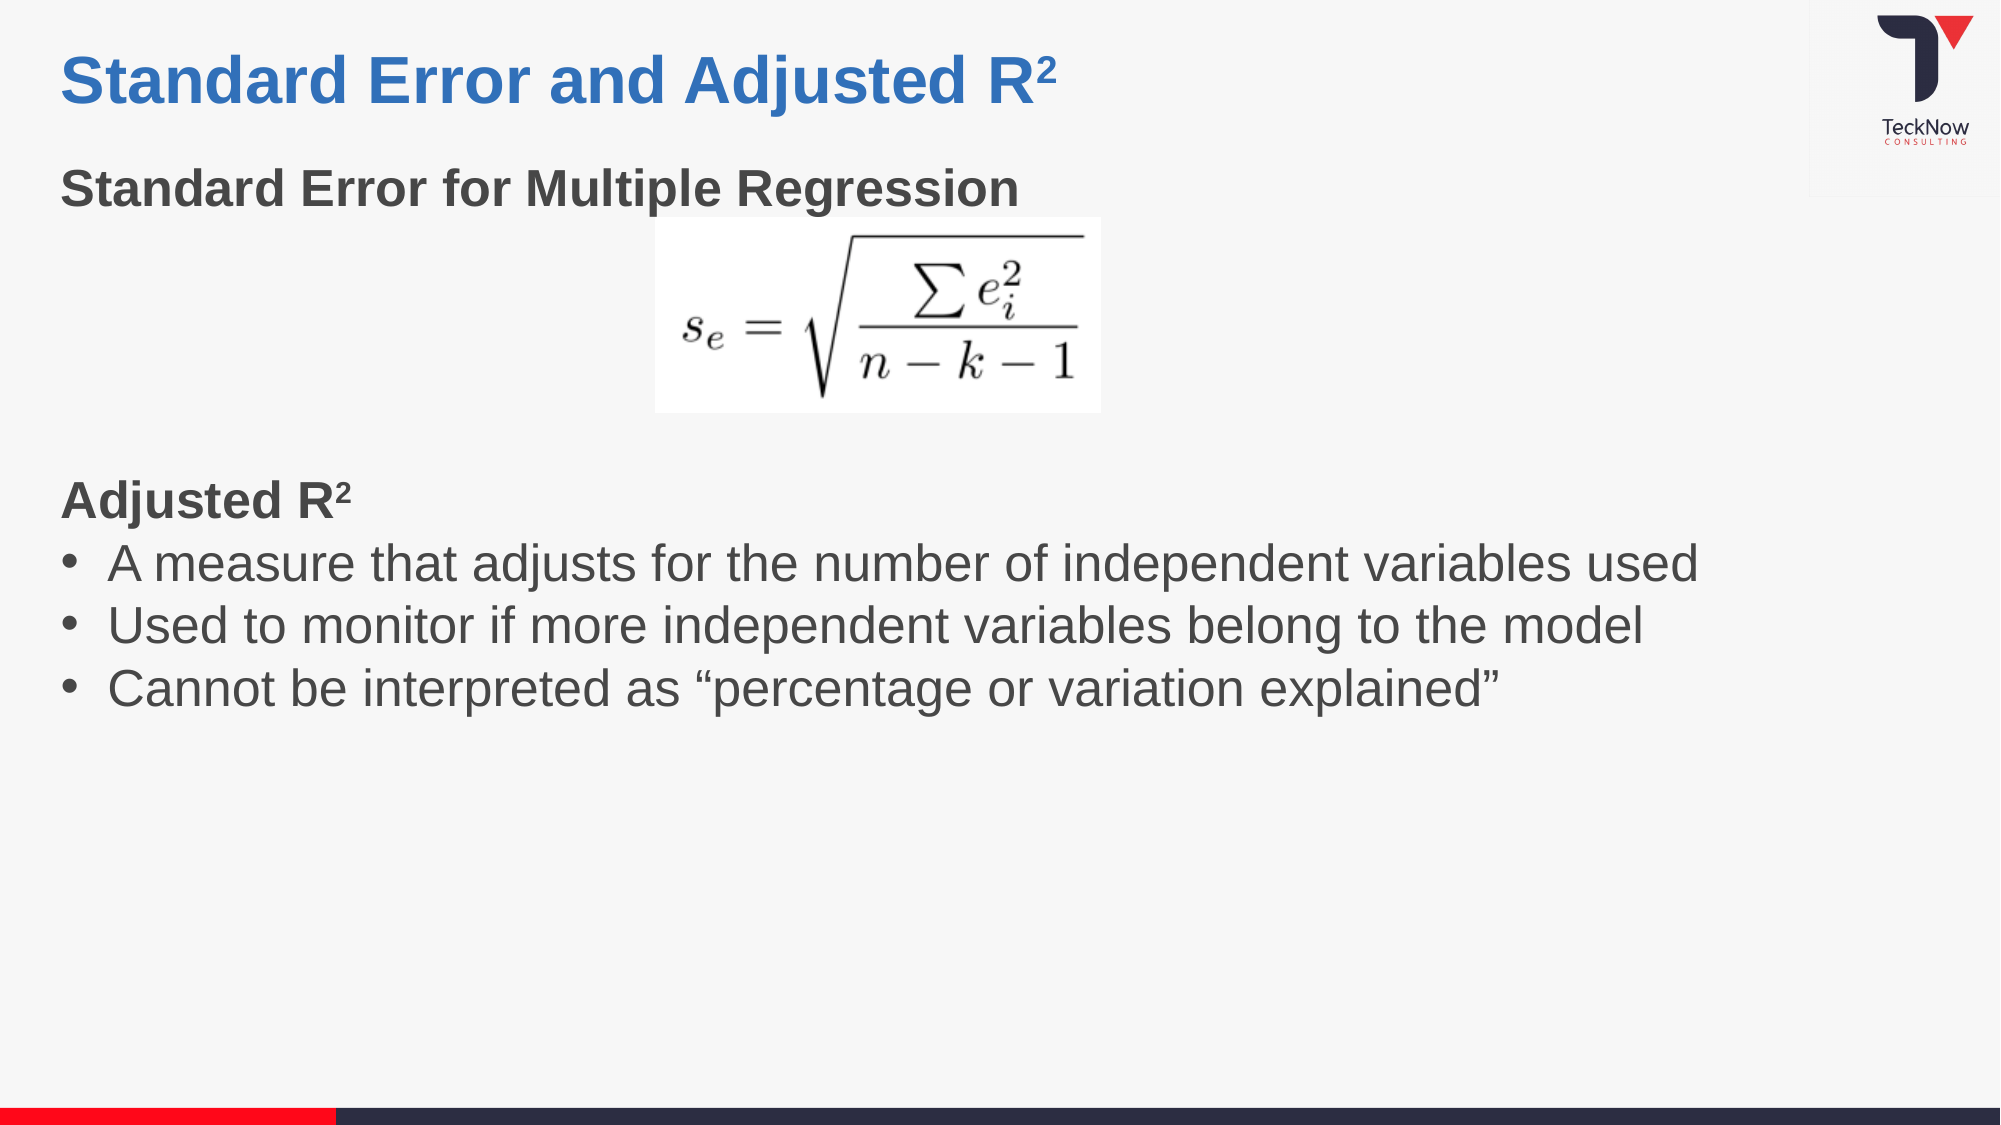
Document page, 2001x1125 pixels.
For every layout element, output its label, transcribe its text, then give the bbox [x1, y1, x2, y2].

picture [1809, 0, 2000, 197]
text_box Standard Error and Adjusted R2 [45, 38, 1771, 256]
text_box Standard Error for Multiple Regression Adjusted R2 A measure that adjusts for the number of independent variables used Used to monitor if more independent variables belong to the model Cannot be interpreted as “percentage or variation explained” [45, 147, 1925, 725]
picture [655, 217, 1101, 413]
